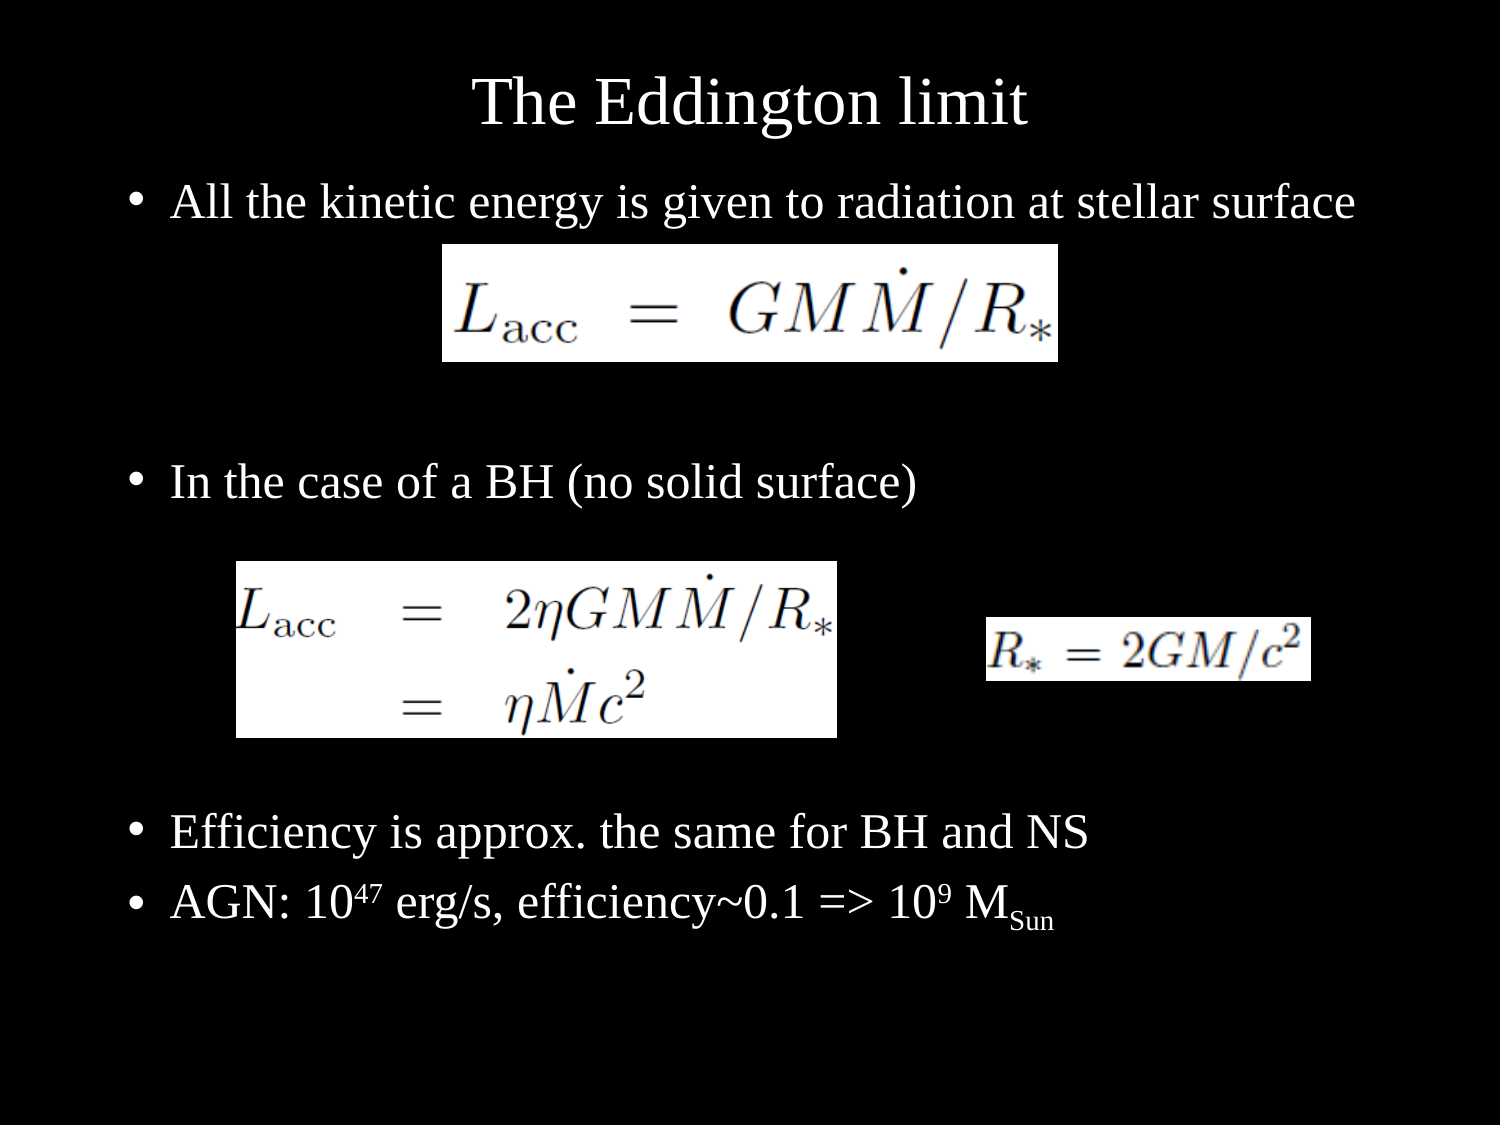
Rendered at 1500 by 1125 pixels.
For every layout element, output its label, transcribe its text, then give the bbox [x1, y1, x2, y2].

list All the kinetic energy is given to radiation at stellar surface In the case of a BH (no solid surface) Efficiency is approx. the same for BH and NS AGN: 1047 erg/s, efficiency~0.1 => 109 MSun [112, 160, 1388, 1000]
picture [236, 561, 837, 738]
title The Eddington limit [112, 3, 1388, 160]
picture [441, 244, 1059, 362]
picture [986, 617, 1311, 681]
